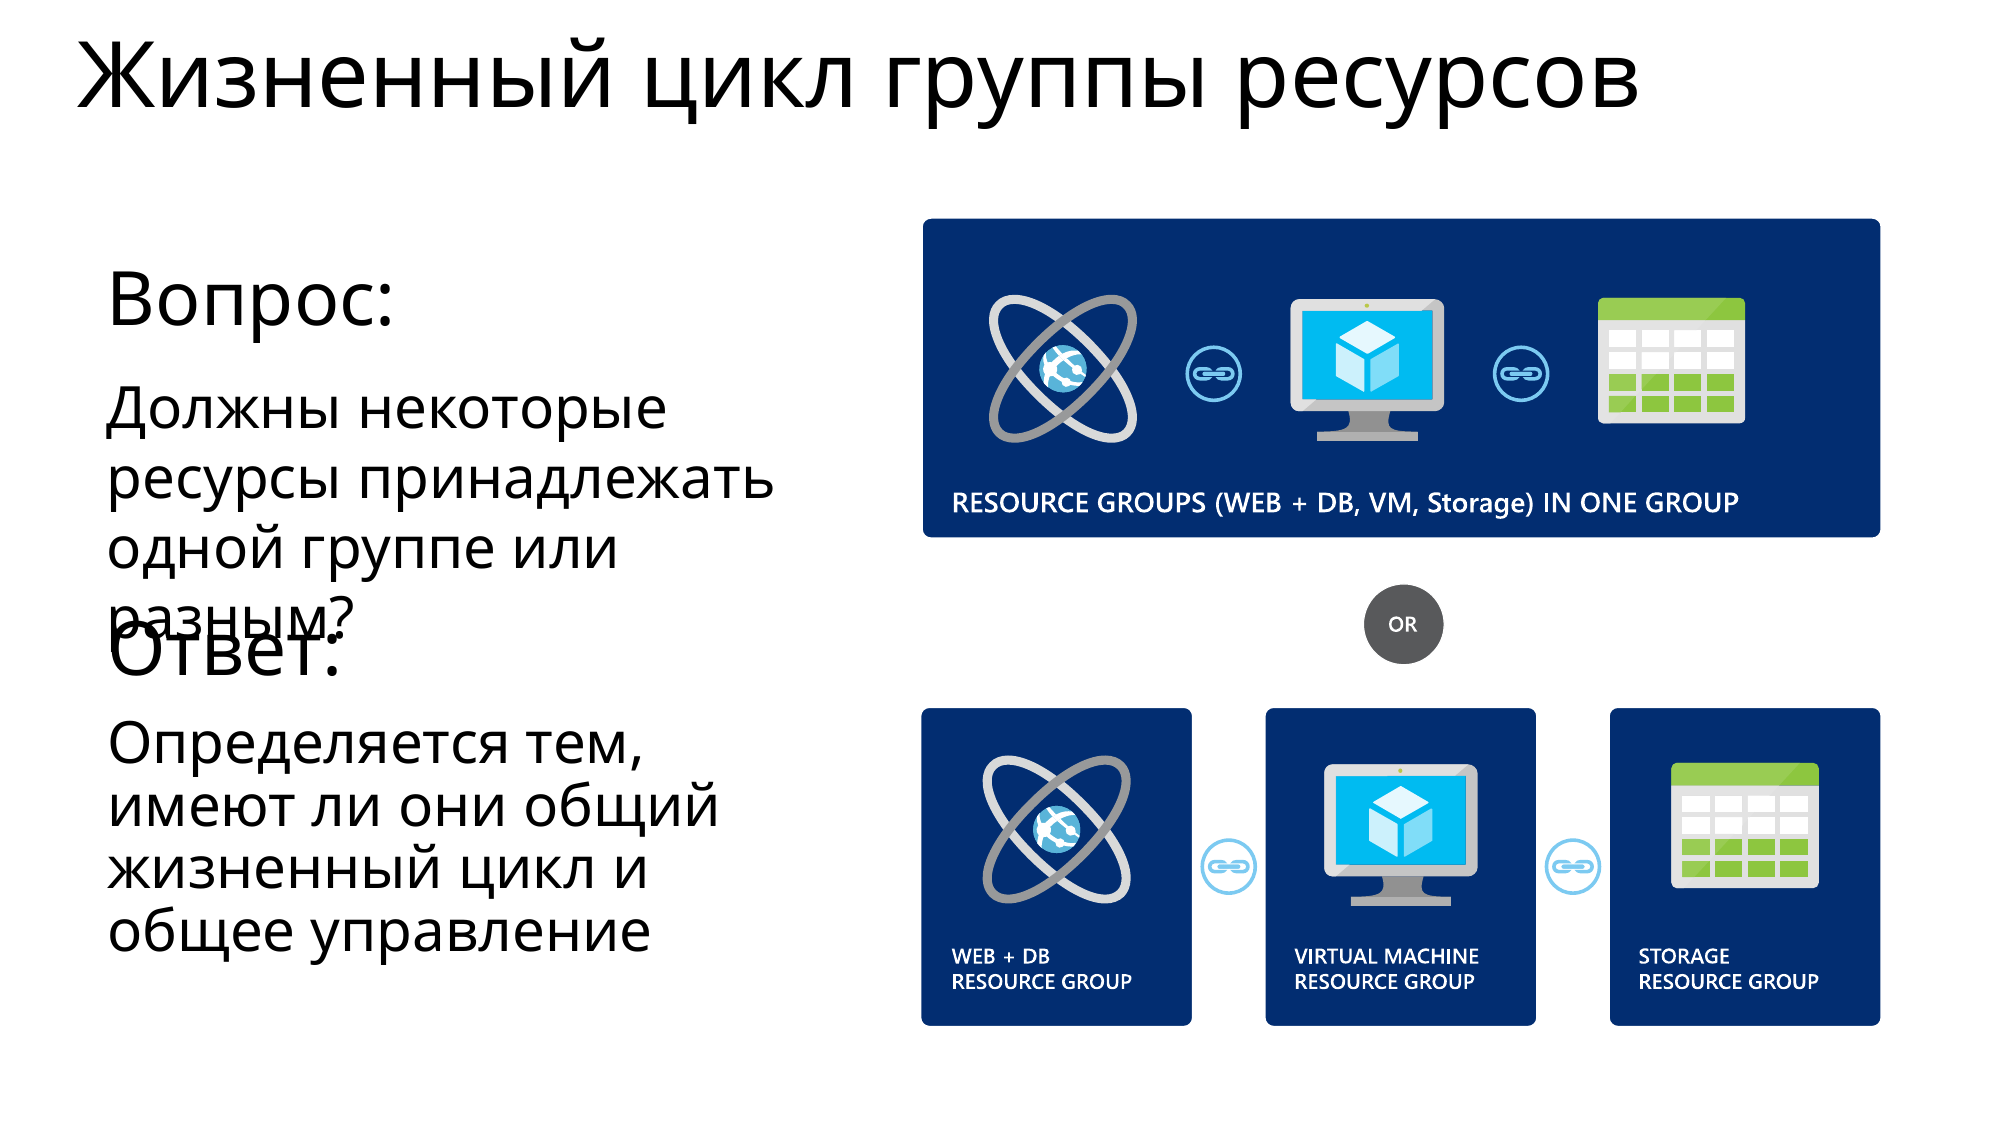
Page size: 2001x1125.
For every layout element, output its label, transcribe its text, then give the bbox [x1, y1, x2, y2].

picture [917, 214, 1885, 1030]
title Жизненный цикл группы ресурсов [62, 29, 1953, 205]
list Вопрос: Должны некоторые ресурсы принадлежать одной группе или разным? [92, 243, 859, 444]
text_box Ответ: Определяется тем, имеют ли они общий жизненный цикл и общее управление [92, 603, 859, 843]
